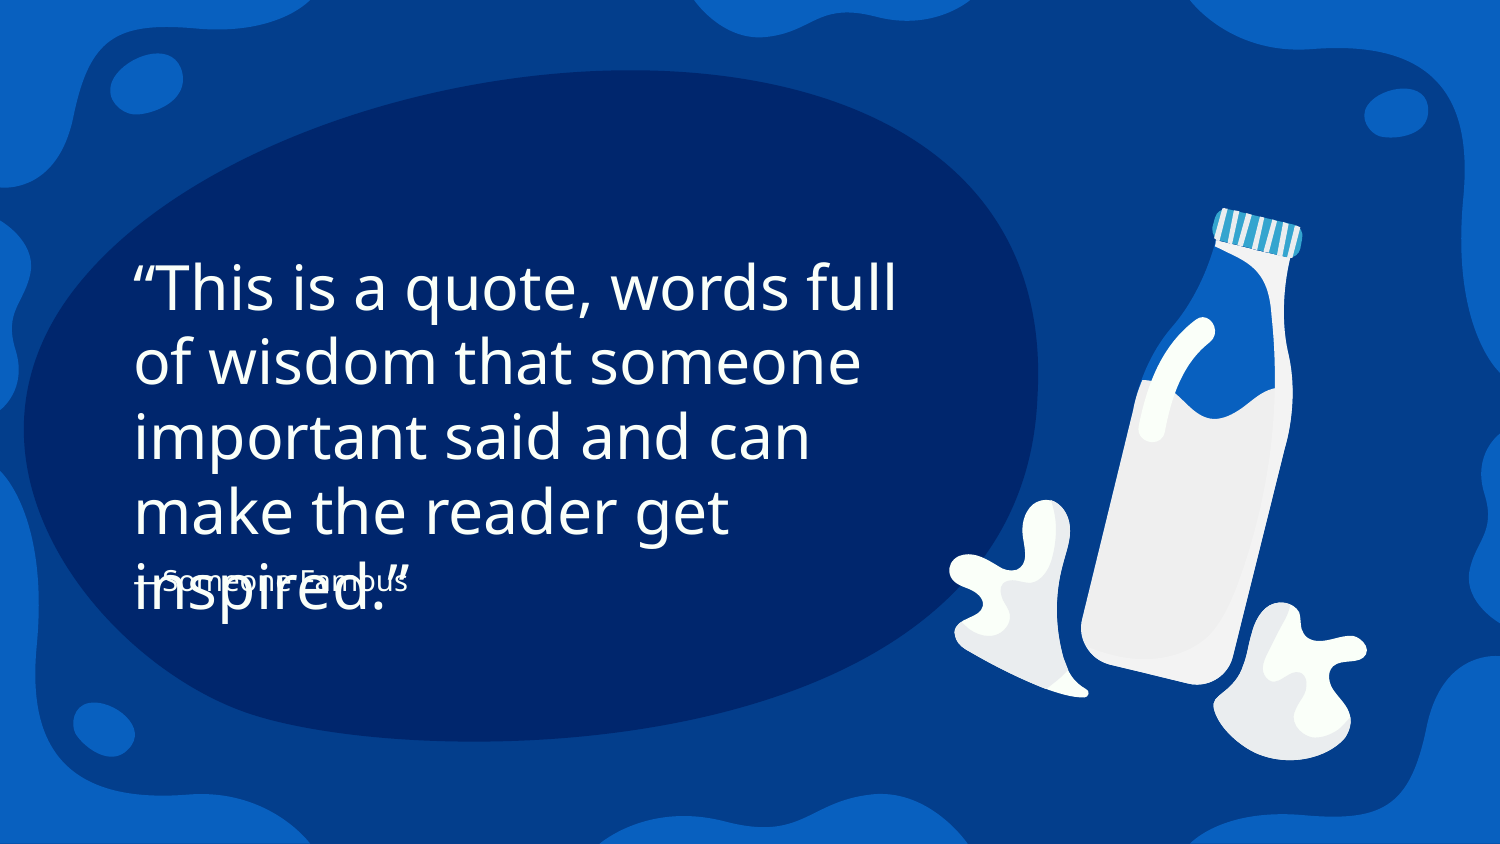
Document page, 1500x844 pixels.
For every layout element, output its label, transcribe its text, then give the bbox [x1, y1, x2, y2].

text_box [1223, 610, 1365, 765]
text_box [947, 499, 1091, 698]
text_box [1076, 207, 1305, 685]
subtitle “This is a quote, words full of wisdom that someone important said and can make the reader get inspired.” [118, 232, 966, 550]
title —Someone Famous [118, 550, 750, 598]
